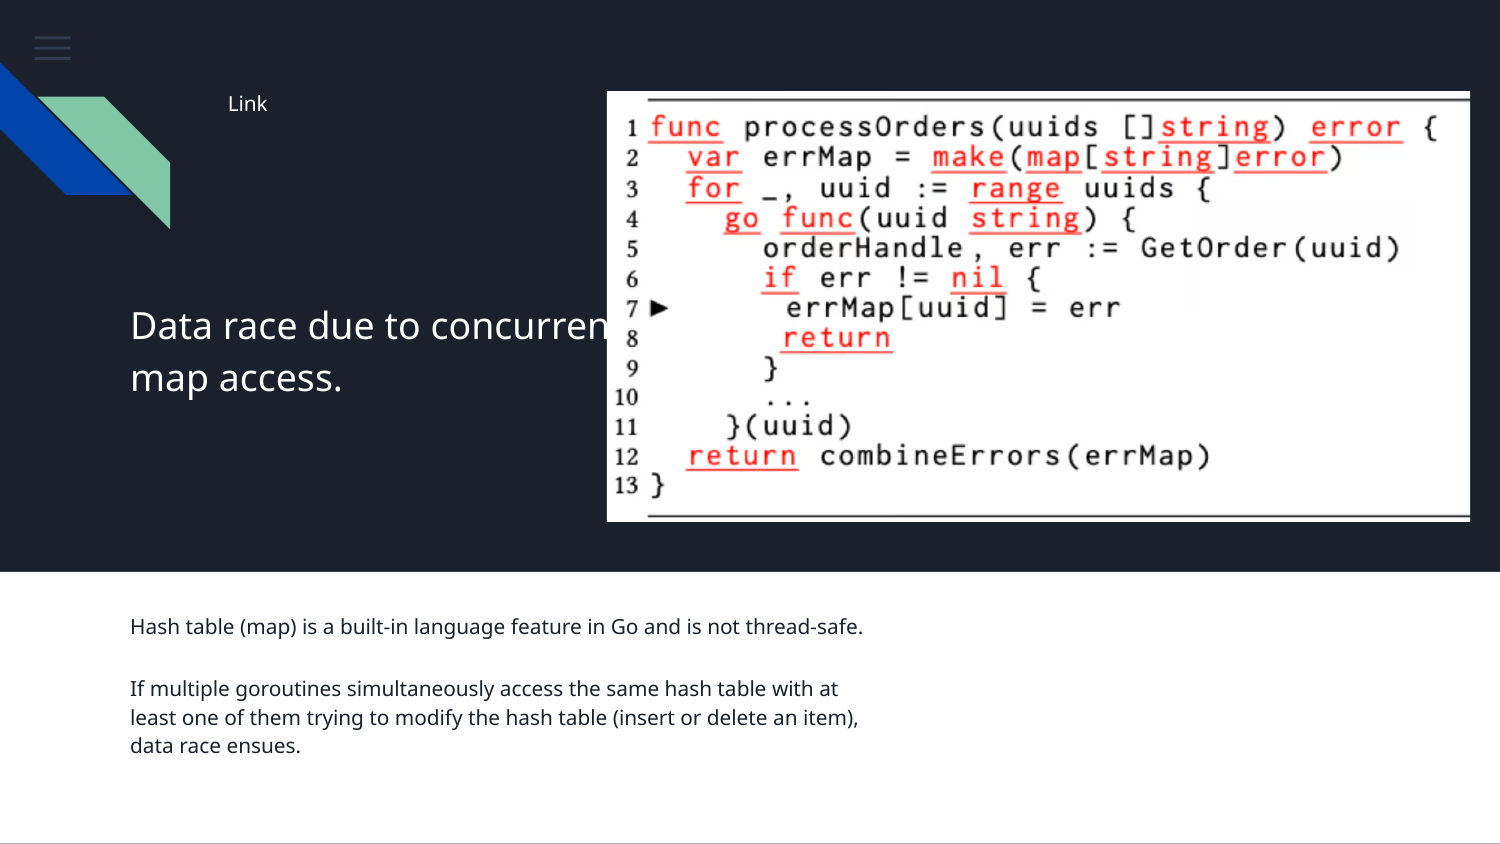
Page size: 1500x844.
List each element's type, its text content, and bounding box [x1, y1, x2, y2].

picture [606, 91, 1471, 522]
list Hash table (map) is a built-in language feature in Go and is not thread-safe. If multiple goroutines simultaneously access the same hash table with at least one of them trying to modify the hash table (insert or delete an item), data race ensues. [115, 594, 888, 721]
title Data race due to concurrent map access. [115, 280, 601, 522]
title Link [212, 75, 706, 160]
